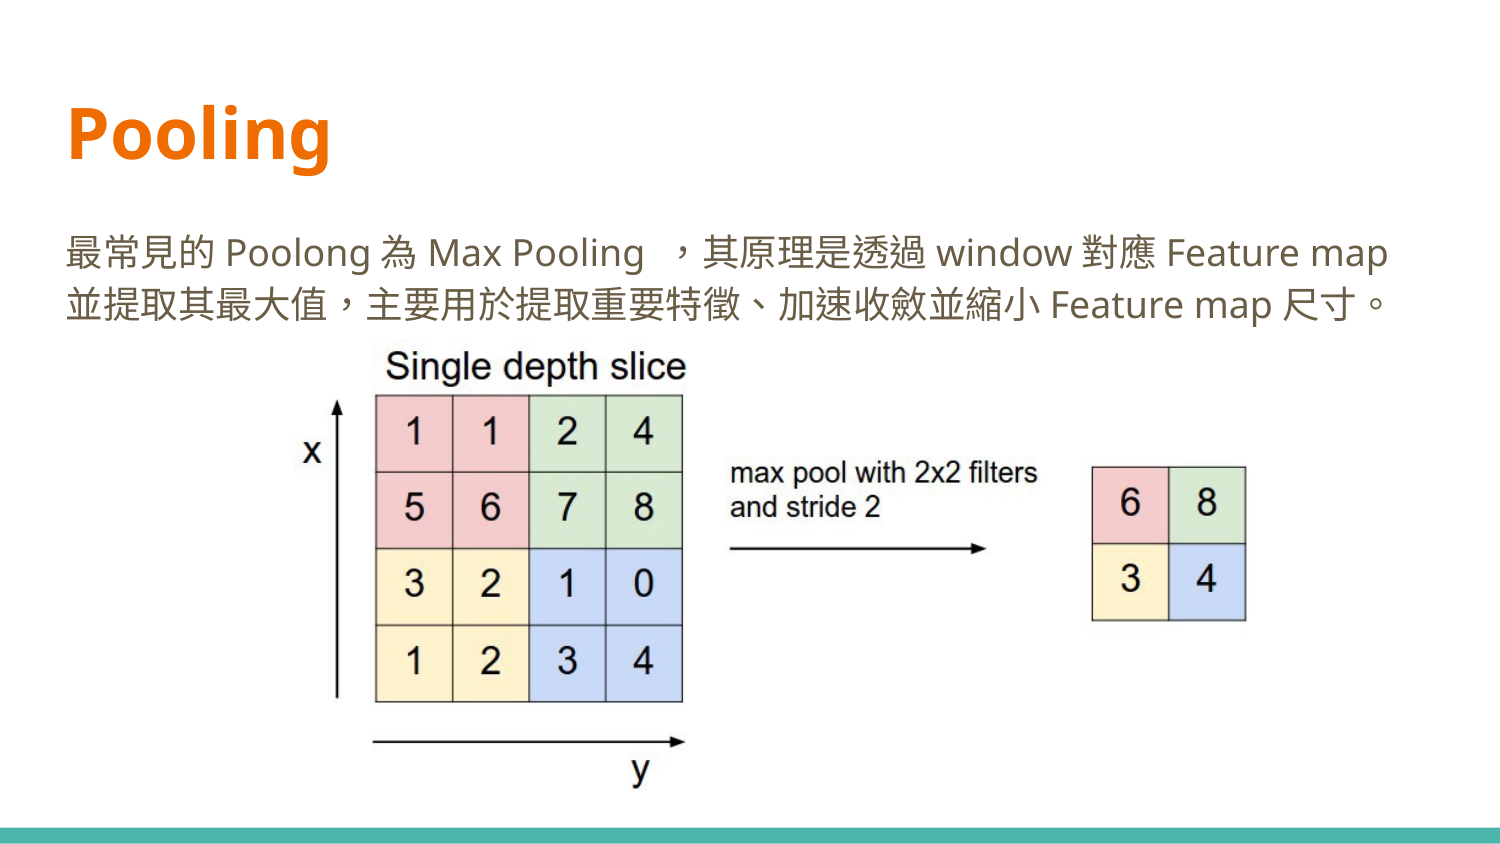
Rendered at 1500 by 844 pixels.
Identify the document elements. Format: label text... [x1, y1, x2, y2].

text_box Pooling [51, 72, 1449, 189]
picture [294, 339, 1260, 791]
text_box 最常見的Poolong為Max Pooling ，其原理是透過window對應Feature map並提取其最大值，主要用於提取重要特徵、加速收斂並縮小Feature map尺寸。 [51, 207, 1449, 750]
